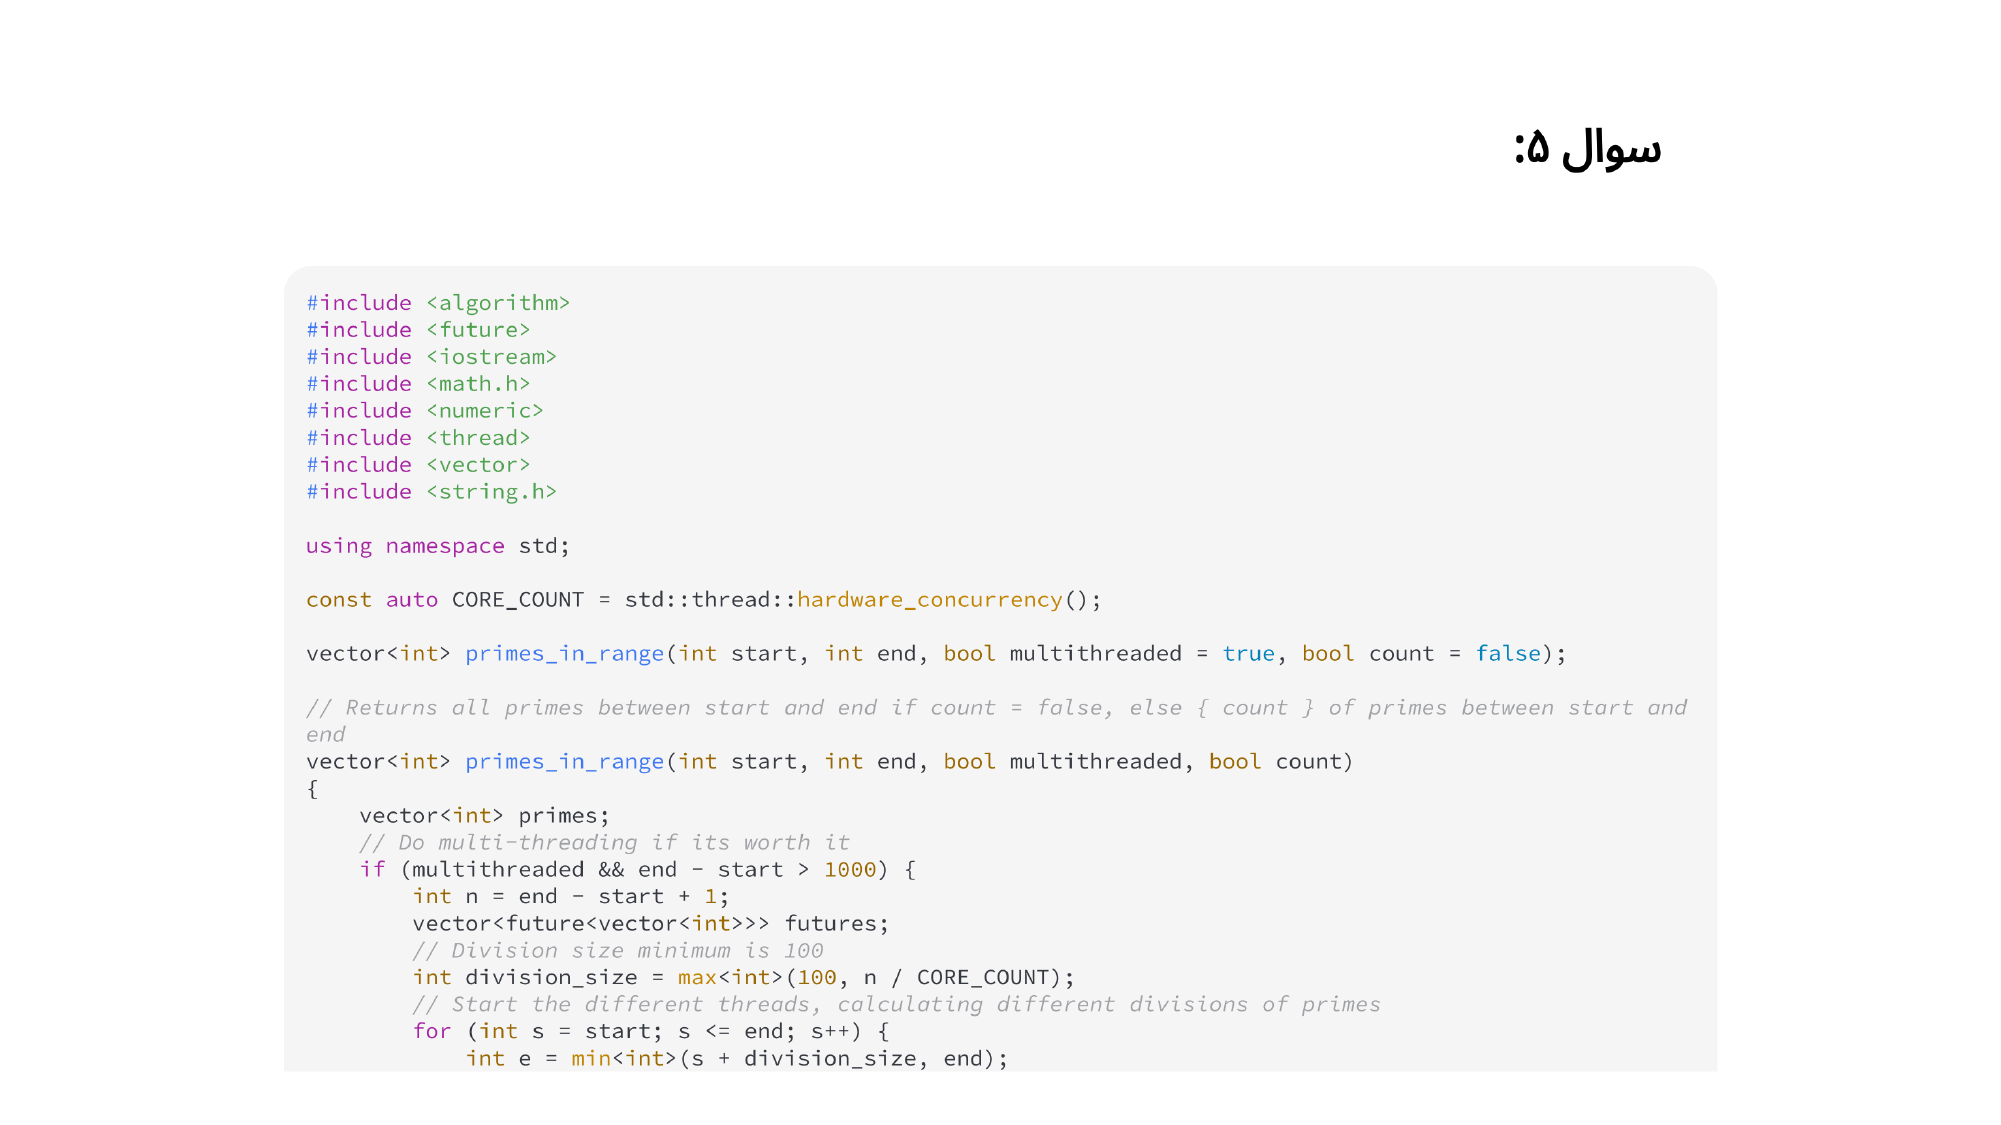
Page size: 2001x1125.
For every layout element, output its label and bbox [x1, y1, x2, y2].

picture [203, 0, 1796, 1125]
